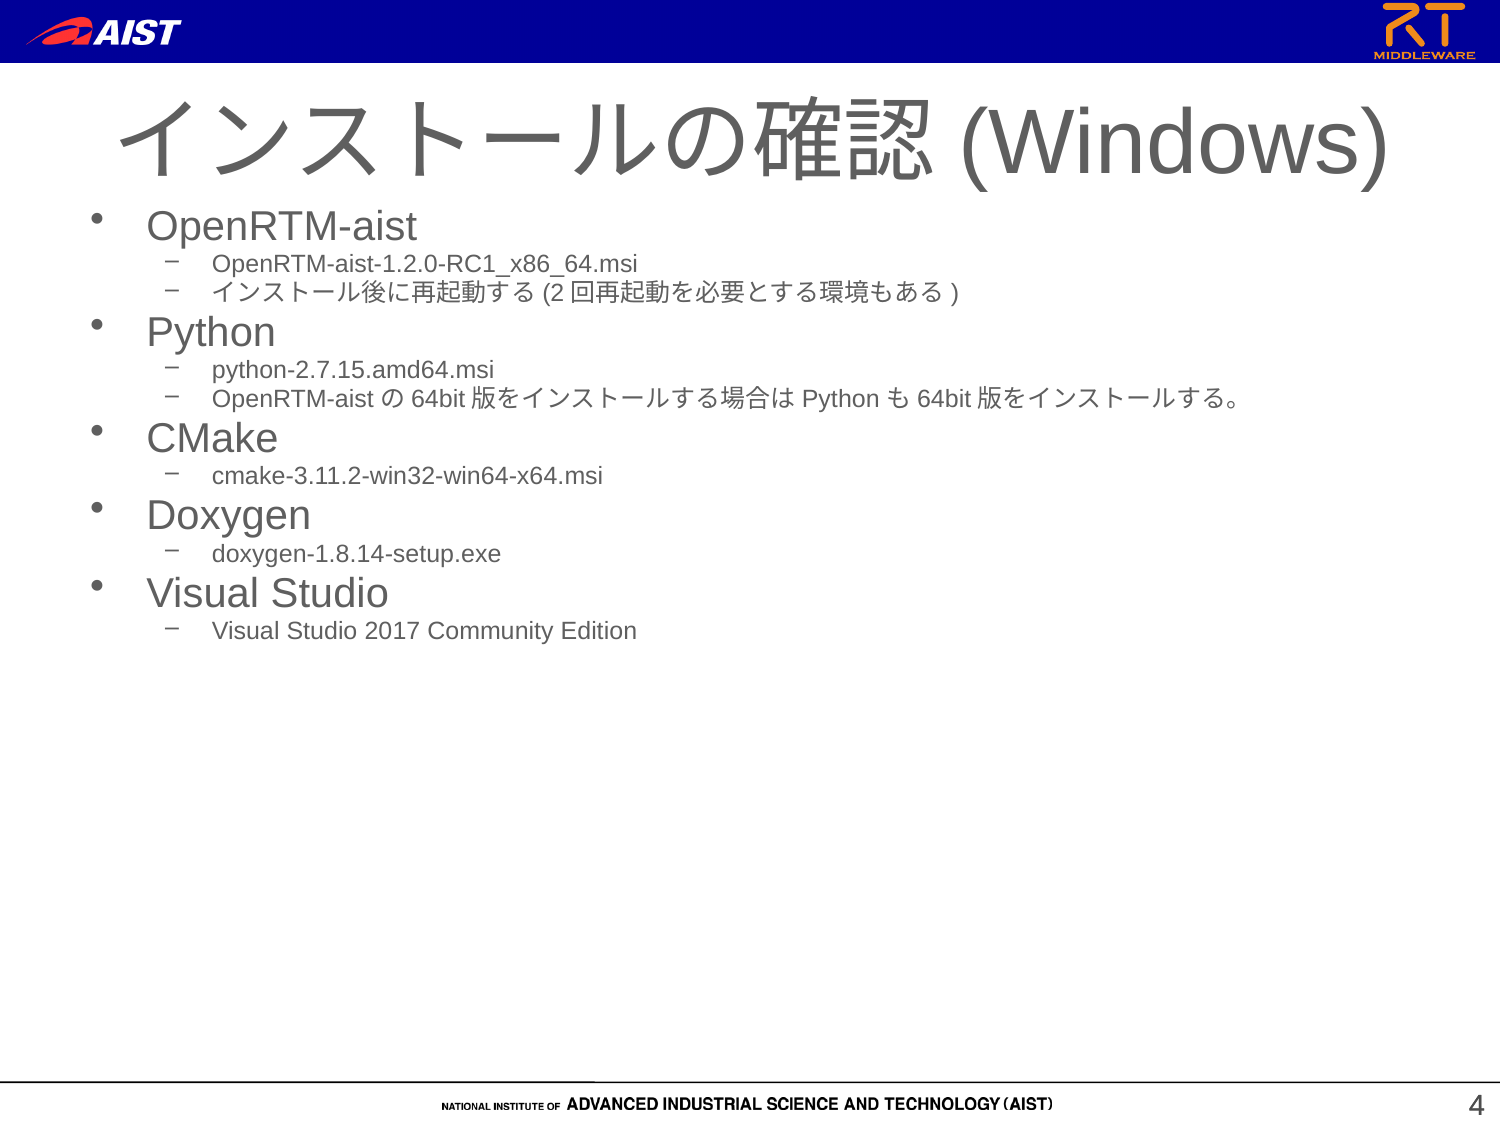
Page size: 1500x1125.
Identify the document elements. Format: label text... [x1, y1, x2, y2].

title インストールの確認(Windows) [29, 66, 1474, 208]
list OpenRTM-aist OpenRTM-aist-1.2.0-RC1_x86_64.msi インストール後に再起動する(2回再起動を必要とする環境もある) Python python-2.7.15.amd64.msi OpenRTM-aistの64bit版をインストールする場合はPythonも64bit版をインストールする。 CMake cmake-3.11.2-win32-win64-x64.msi Doxygen doxygen-1.8.14-setup.exe Visual Studio Visual Studio 2017 Community Edition [75, 208, 1374, 925]
picture [442, 1097, 1052, 1110]
text_box 4 [1149, 1078, 1500, 1125]
picture [0, 0, 1500, 63]
